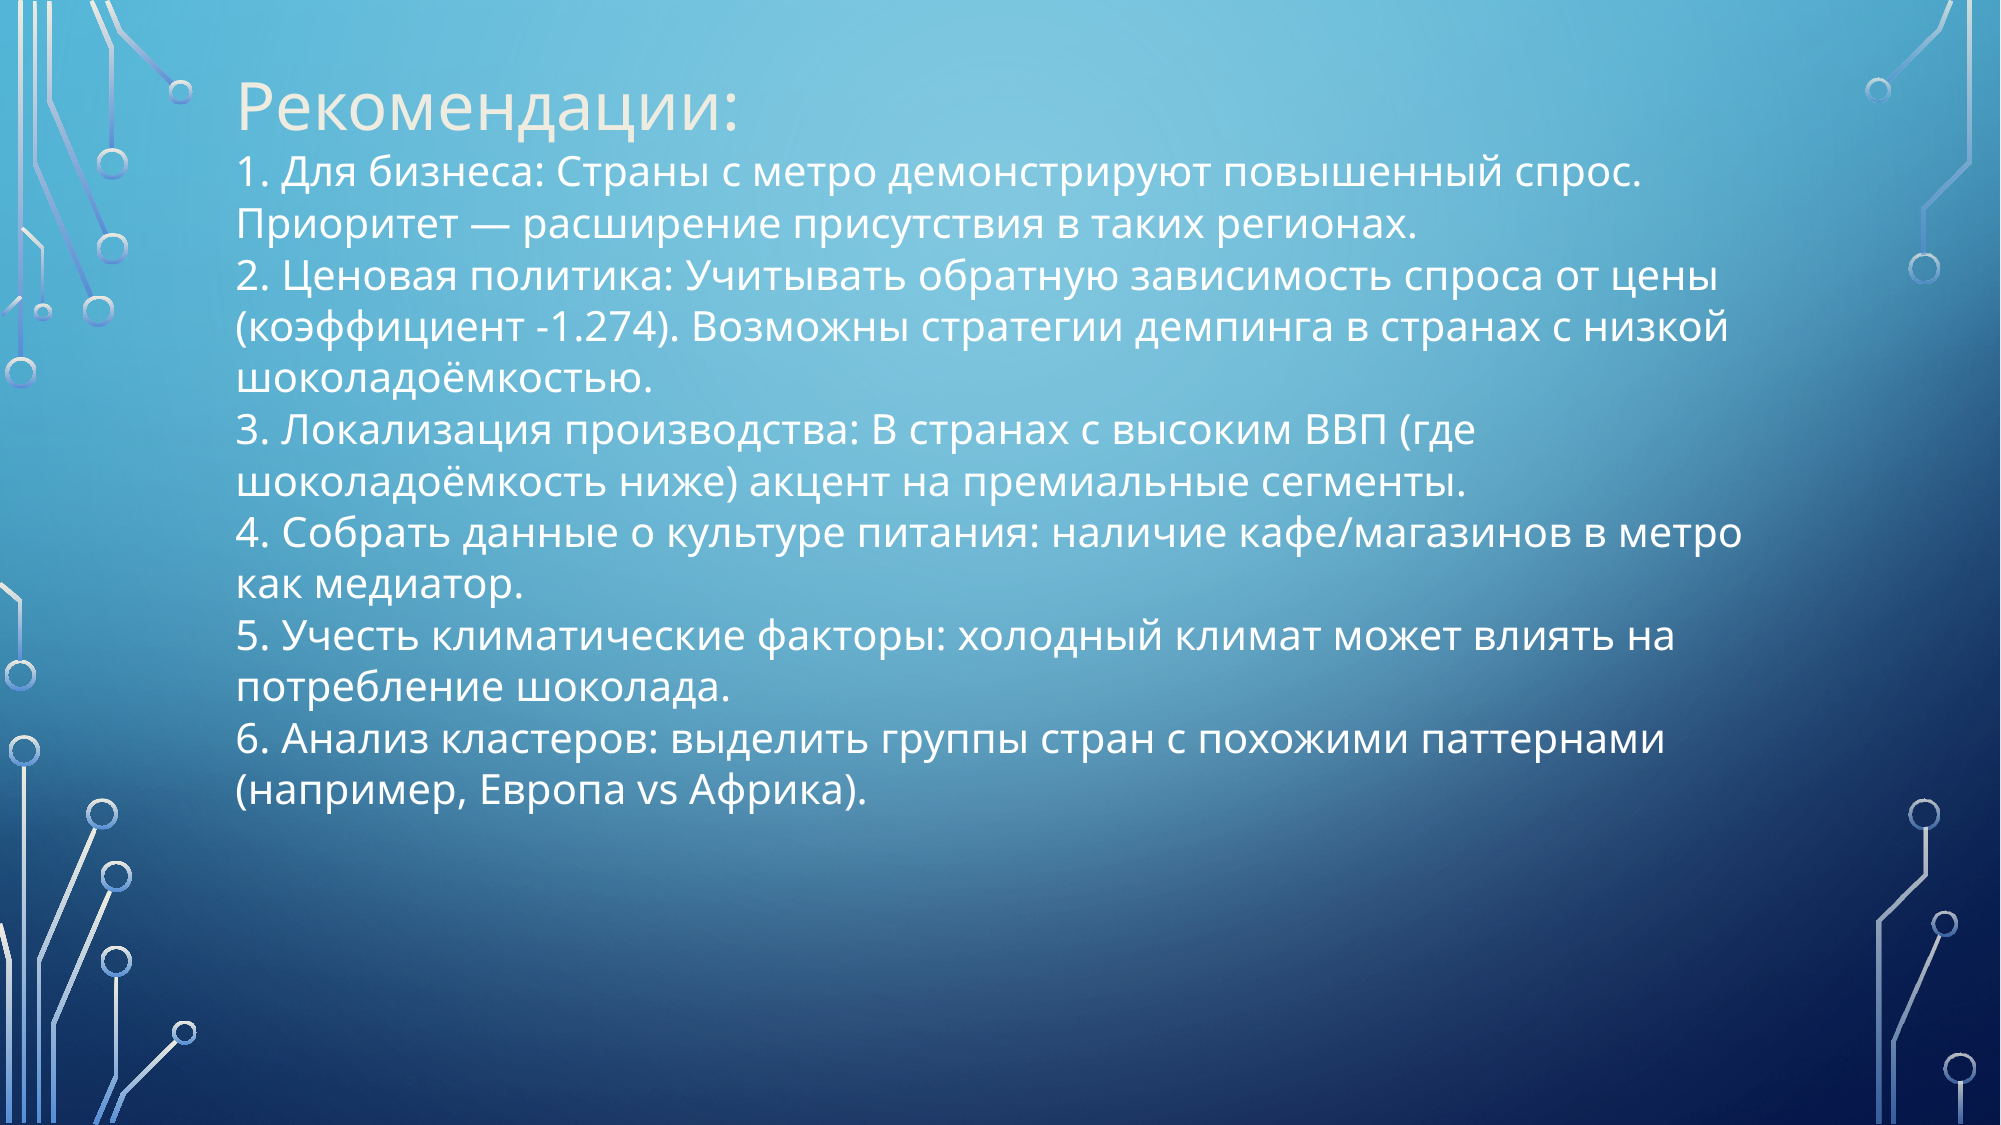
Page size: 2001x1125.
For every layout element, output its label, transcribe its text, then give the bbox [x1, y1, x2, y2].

list Рекомендации: 1. Для бизнеса: Страны с метро демонстрируют повышенный спрос. Приоритет — расширение присутствия в таких регионах. 2. Ценовая политика: Учитывать обратную зависимость спроса от цены (коэффициент -1.274). Возможны стратегии демпинга в странах с низкой шоколадоёмкостью. 3. Локализация производства: В странах с высоким ВВП (где шоколадоёмкость ниже) акцент на премиальные сегменты. 4. Собрать данные о культуре питания: наличие кафе/магазинов в метро как медиатор. 5. Учесть климатические факторы: холодный климат может влиять на потребление шоколада. 6. Анализ кластеров: выделить группы стран с похожими паттернами (например, Европа vs Африка). [220, 36, 1813, 1075]
